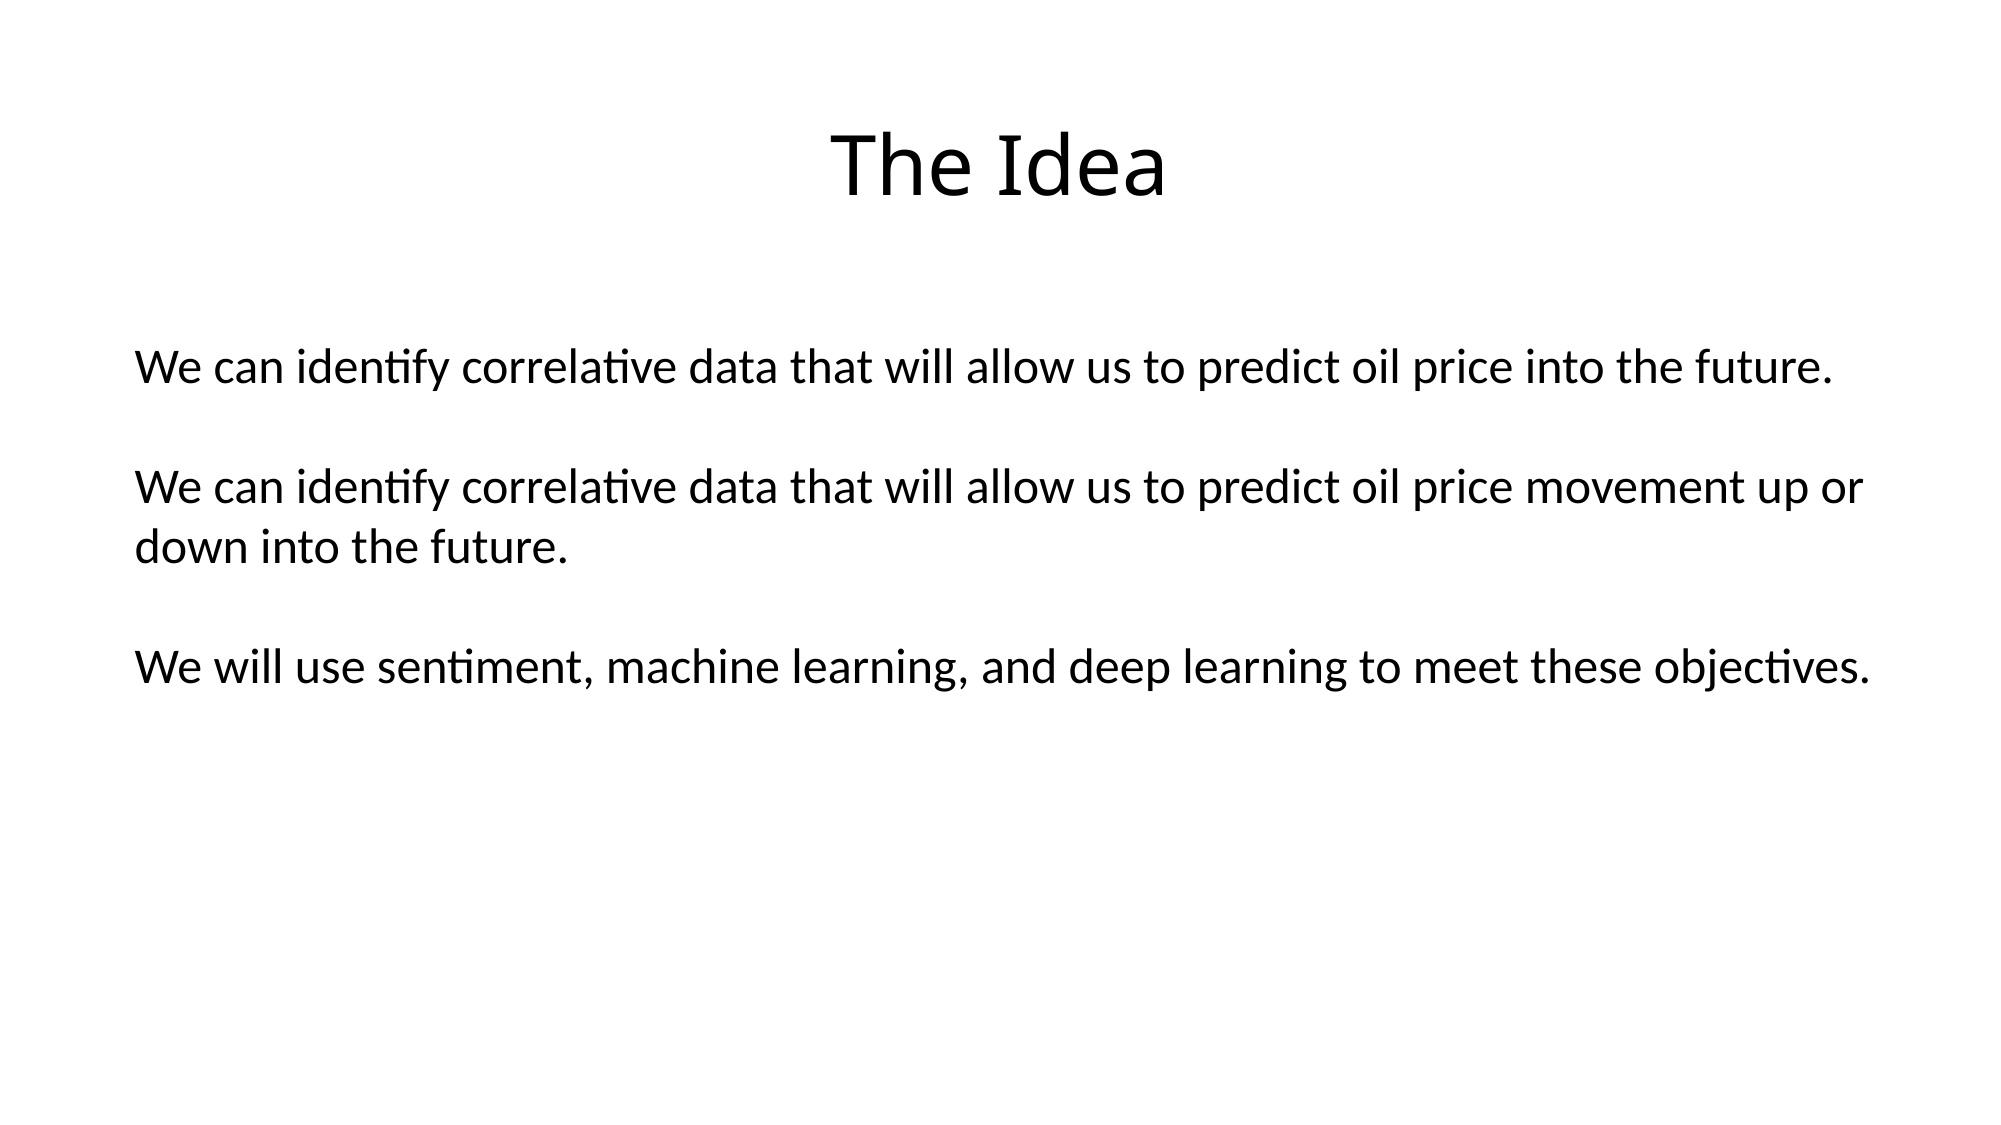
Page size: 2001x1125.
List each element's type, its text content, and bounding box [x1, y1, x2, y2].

title The Idea [137, 59, 1863, 278]
text_box We can identify correlative data that will allow us to predict oil price into the future. We can identify correlative data that will allow us to predict oil price movement up or down into the future. We will use sentiment, machine learning, and deep learning to meet these objectives. [119, 326, 1914, 701]
